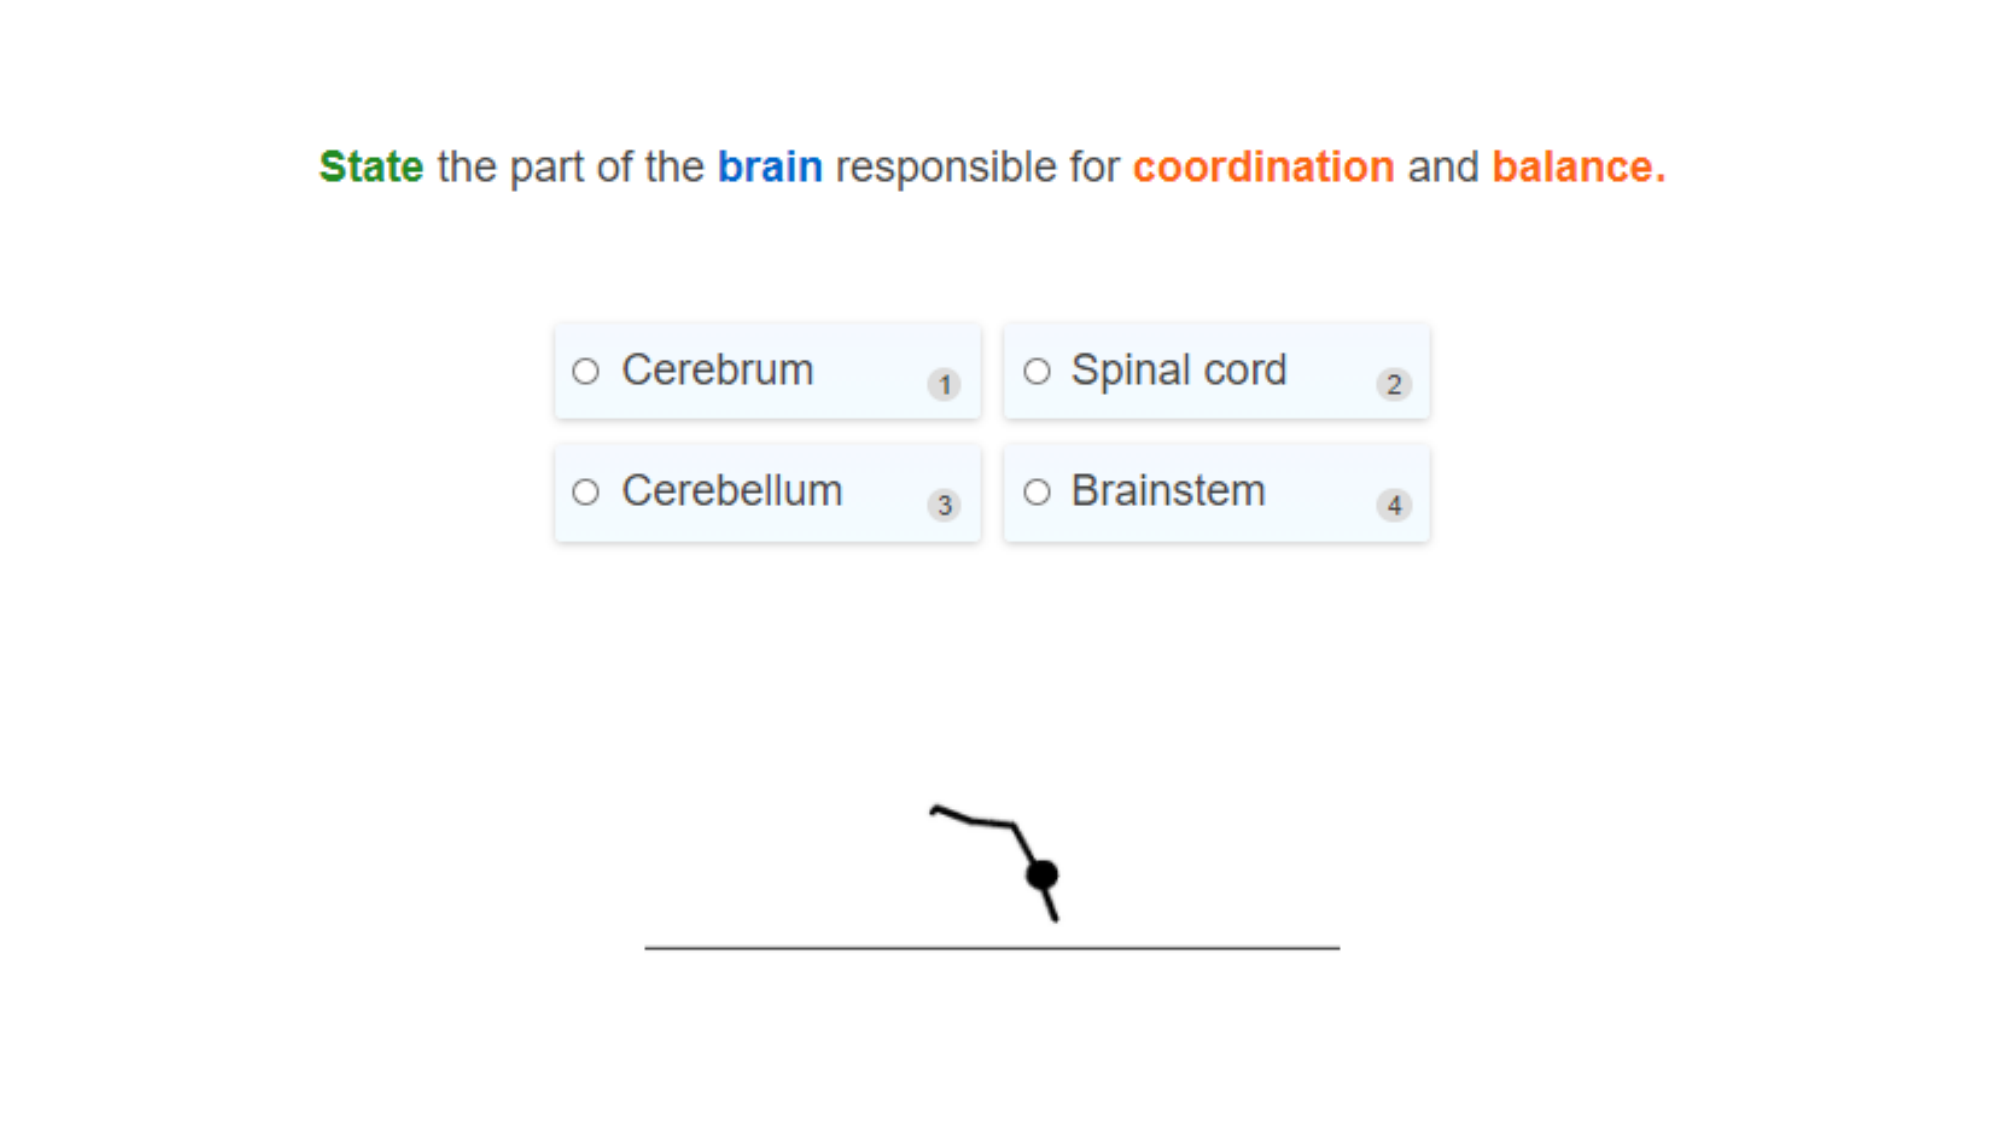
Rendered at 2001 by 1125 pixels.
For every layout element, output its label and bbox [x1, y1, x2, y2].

picture [252, 88, 1744, 1011]
